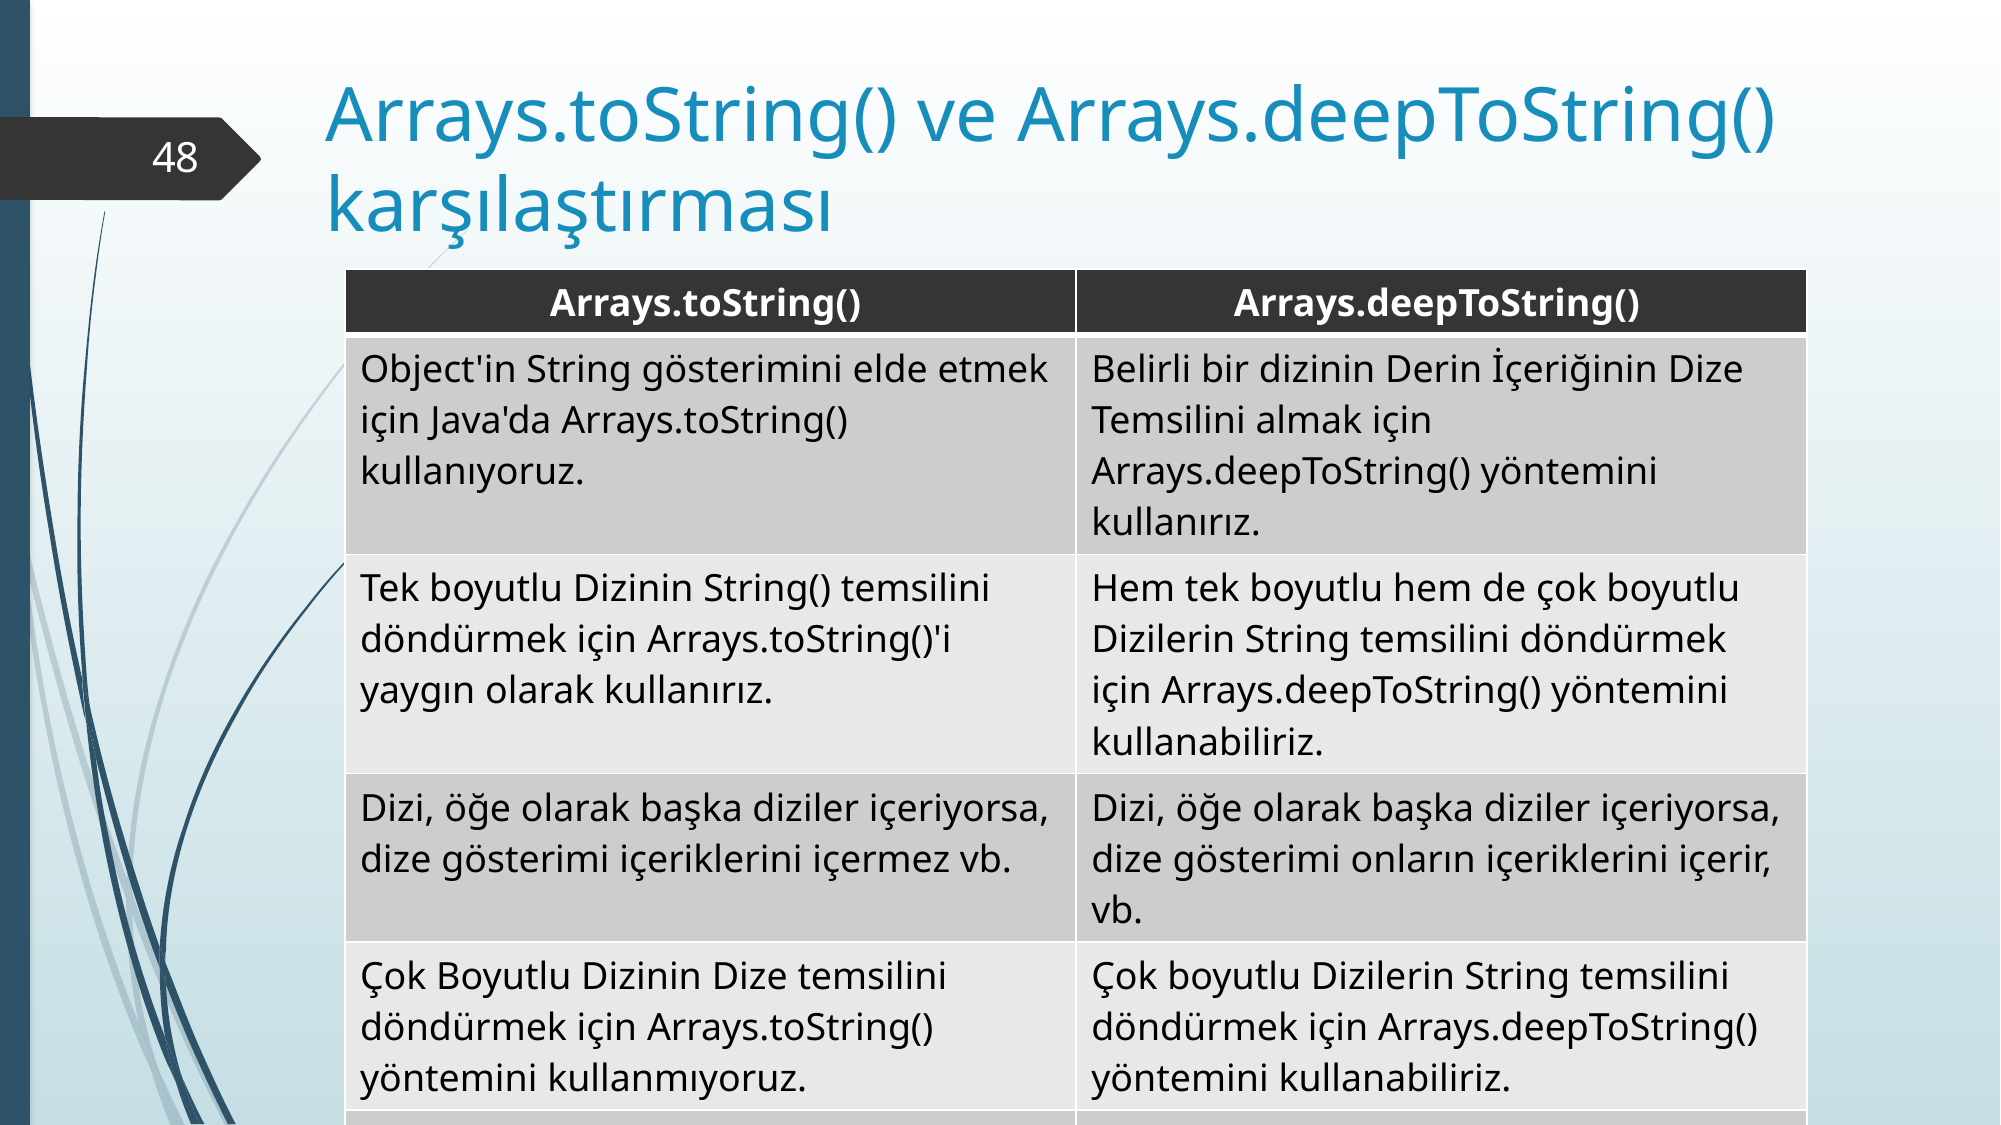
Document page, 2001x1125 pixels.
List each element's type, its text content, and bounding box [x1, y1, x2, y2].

table_cell Tek boyutlu Dizinin String() temsilini döndürmek için Arrays.toString()'i yaygın olarak kullanırız. [346, 555, 1075, 773]
table_cell [346, 1111, 1075, 1125]
table_header Arrays.deepToString() [1077, 270, 1806, 332]
table_cell Object'in String gösterimini elde etmek için Java'da Arrays.toString() kullanıyoruz. [346, 338, 1075, 554]
table_cell Dizi, öğe olarak başka diziler içeriyorsa, dize gösterimi onların içeriklerini içerir, vb. [1077, 774, 1806, 941]
slide_number 48 [87, 129, 216, 190]
table_cell Dizi, öğe olarak başka diziler içeriyorsa, dize gösterimi içeriklerini içermez vb. [346, 774, 1075, 941]
table_cell Belirli bir dizinin Derin İçeriğinin Dize Temsilini almak için Arrays.deepToString() yöntemini kullanırız. [1077, 338, 1806, 554]
table_cell [1077, 1111, 1806, 1125]
title Arrays.toString() ve Arrays.deepToString() karşılaştırması [310, 59, 1913, 270]
table_cell Çok Boyutlu Dizinin Dize temsilini döndürmek için Arrays.toString() yöntemini kullanmıyoruz. [346, 943, 1075, 1109]
table_header Arrays.toString() [346, 270, 1075, 332]
table_cell Hem tek boyutlu hem de çok boyutlu Dizilerin String temsilini döndürmek için Arrays.deepToString() yöntemini kullanabiliriz. [1077, 555, 1806, 773]
table_cell Çok boyutlu Dizilerin String temsilini döndürmek için Arrays.deepToString() yöntemini kullanabiliriz. [1077, 943, 1806, 1109]
